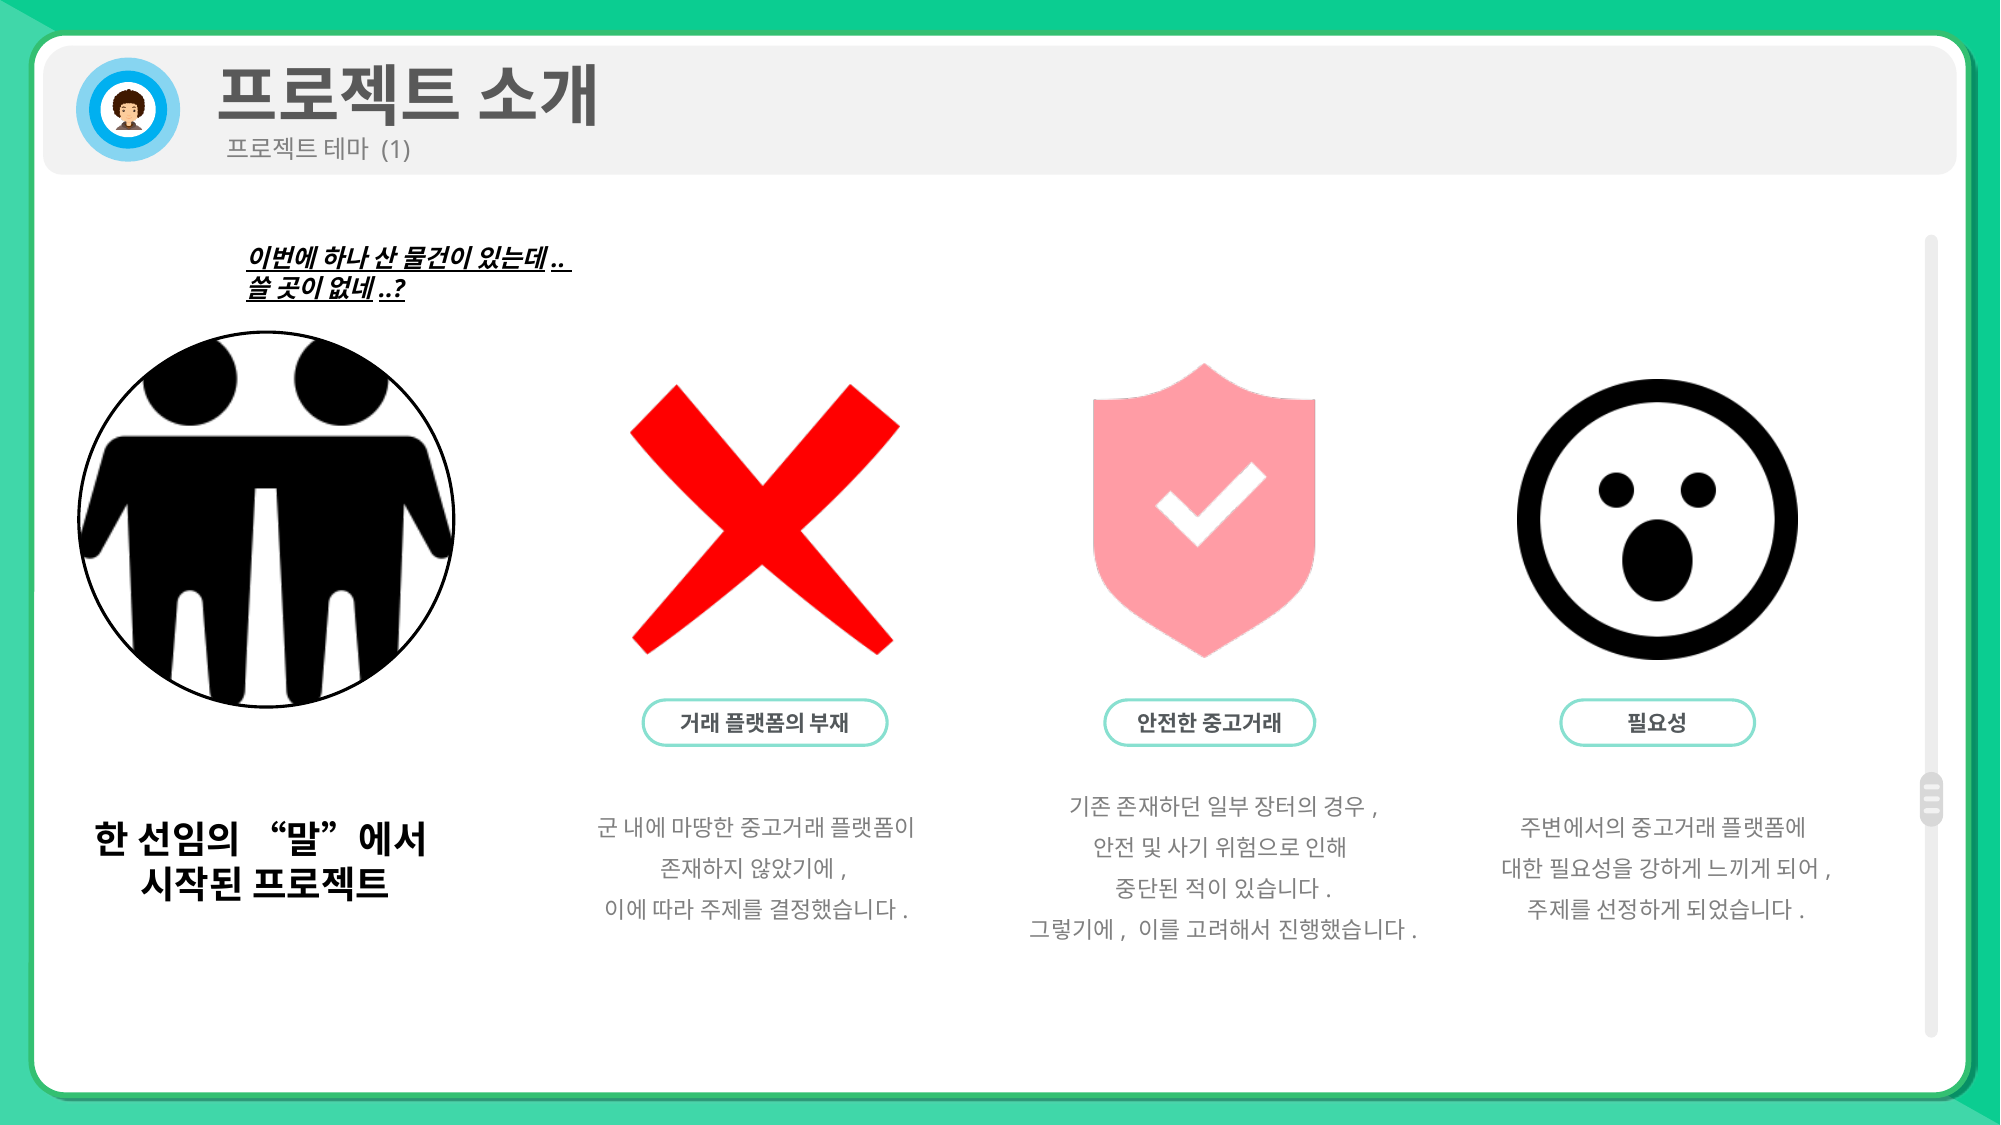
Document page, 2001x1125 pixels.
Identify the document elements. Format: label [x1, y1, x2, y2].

picture [1057, 363, 1352, 658]
picture [1517, 379, 1798, 660]
picture [630, 384, 901, 655]
text_box [0, 0, 2000, 1125]
picture [78, 331, 454, 708]
